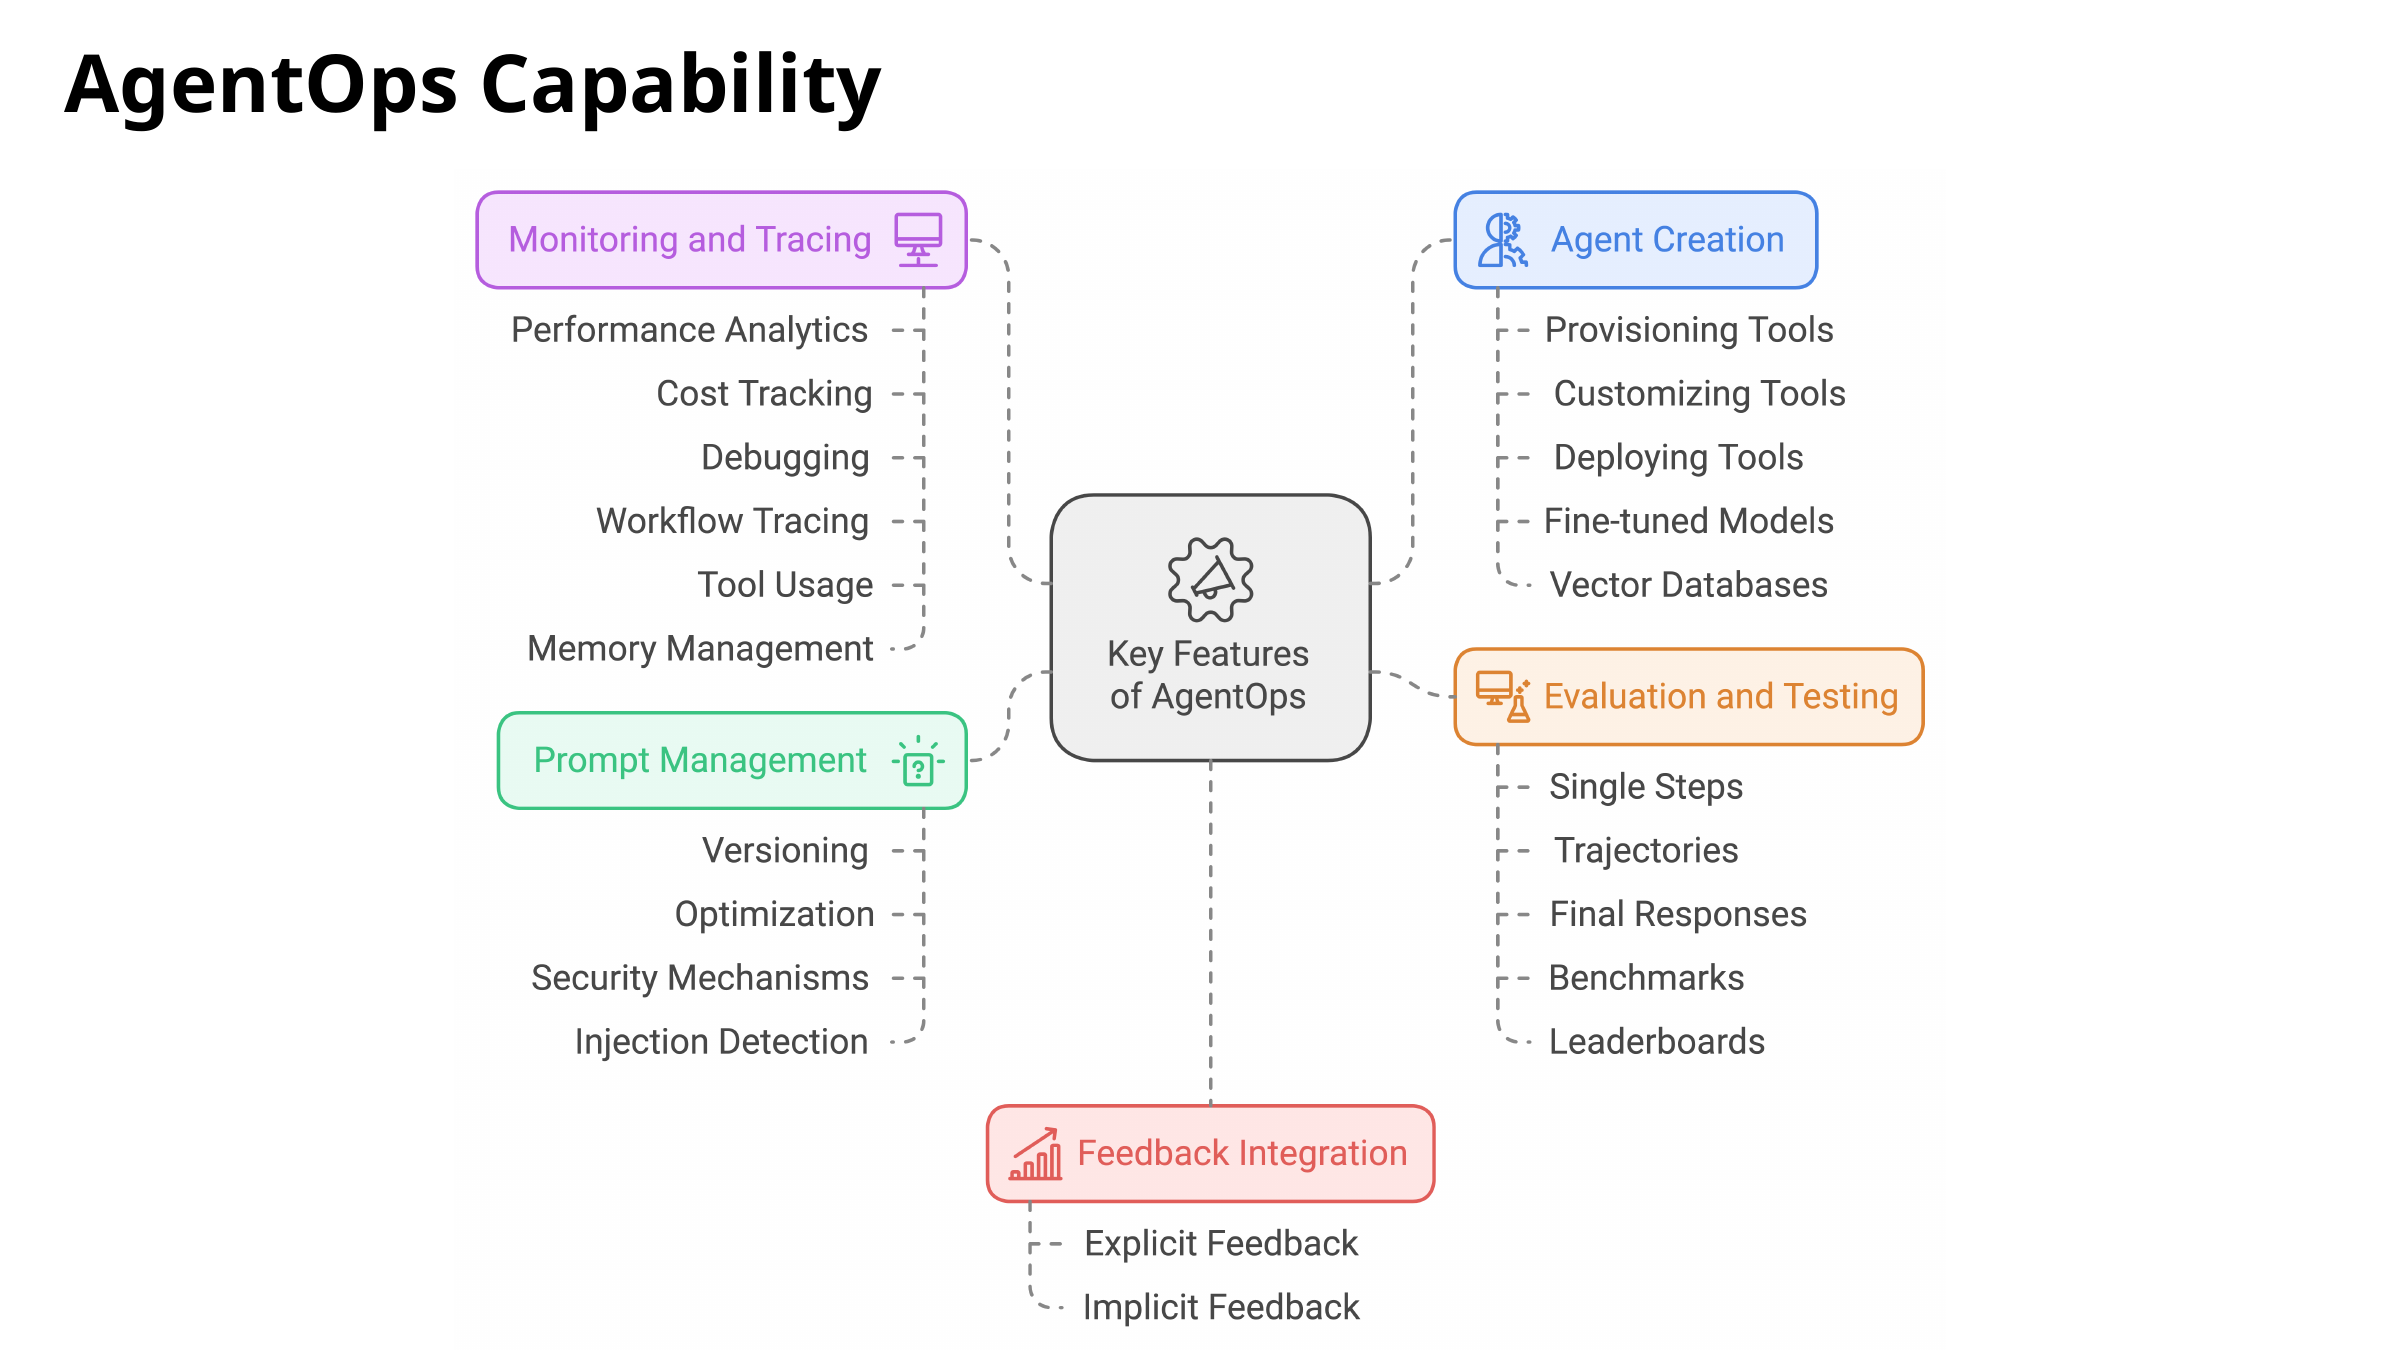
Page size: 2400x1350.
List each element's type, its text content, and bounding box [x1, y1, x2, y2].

picture [454, 169, 1946, 1350]
text_box AgentOps Capability [46, 25, 1838, 138]
